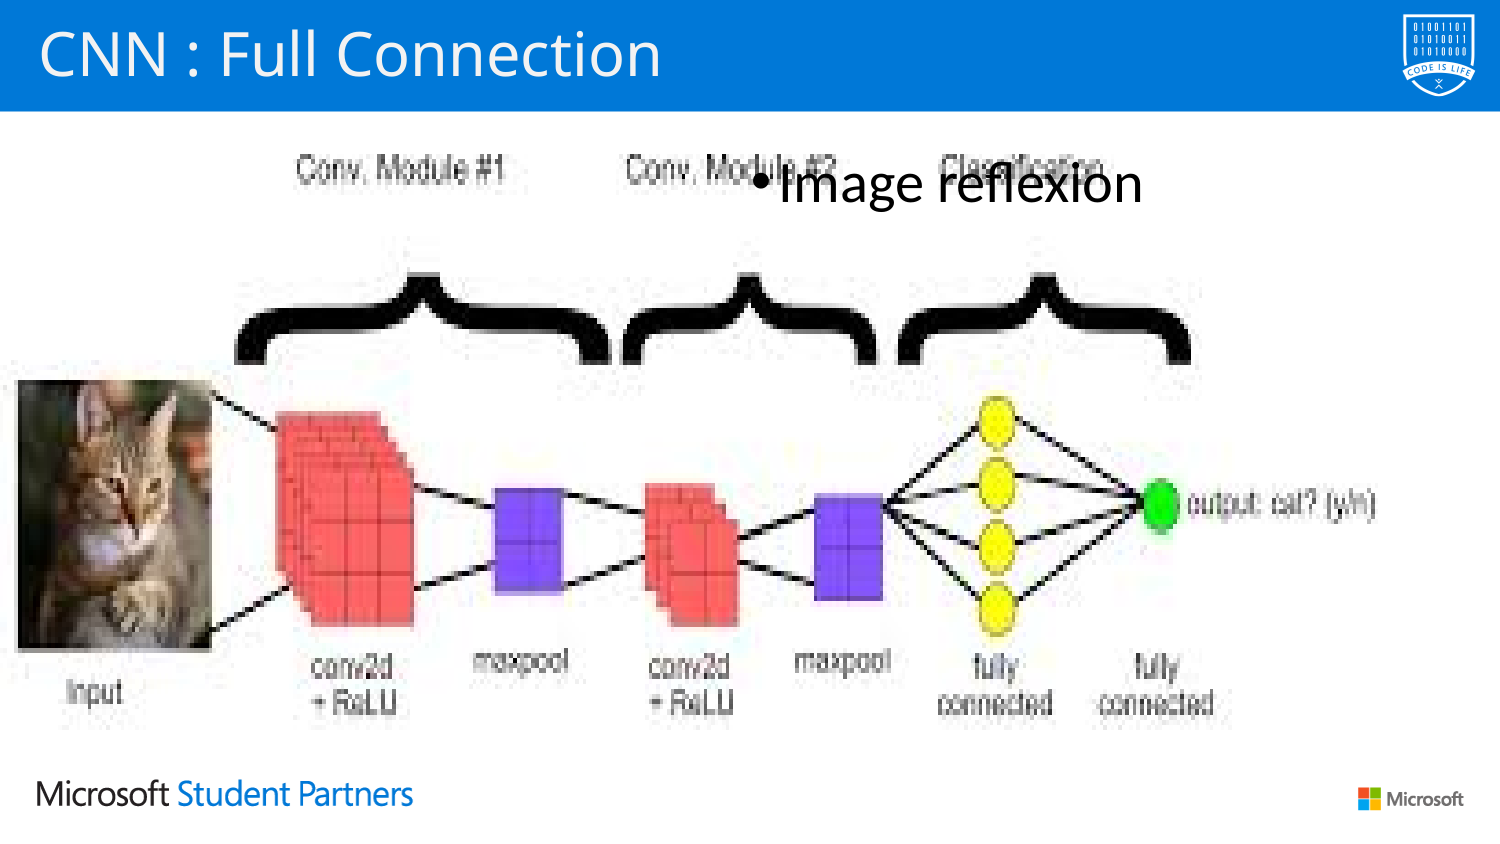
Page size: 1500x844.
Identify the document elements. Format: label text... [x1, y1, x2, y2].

title CNN : Full Connection [38, 23, 1285, 90]
picture [0, 746, 1500, 844]
picture [0, 0, 1500, 113]
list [0, 113, 1500, 746]
